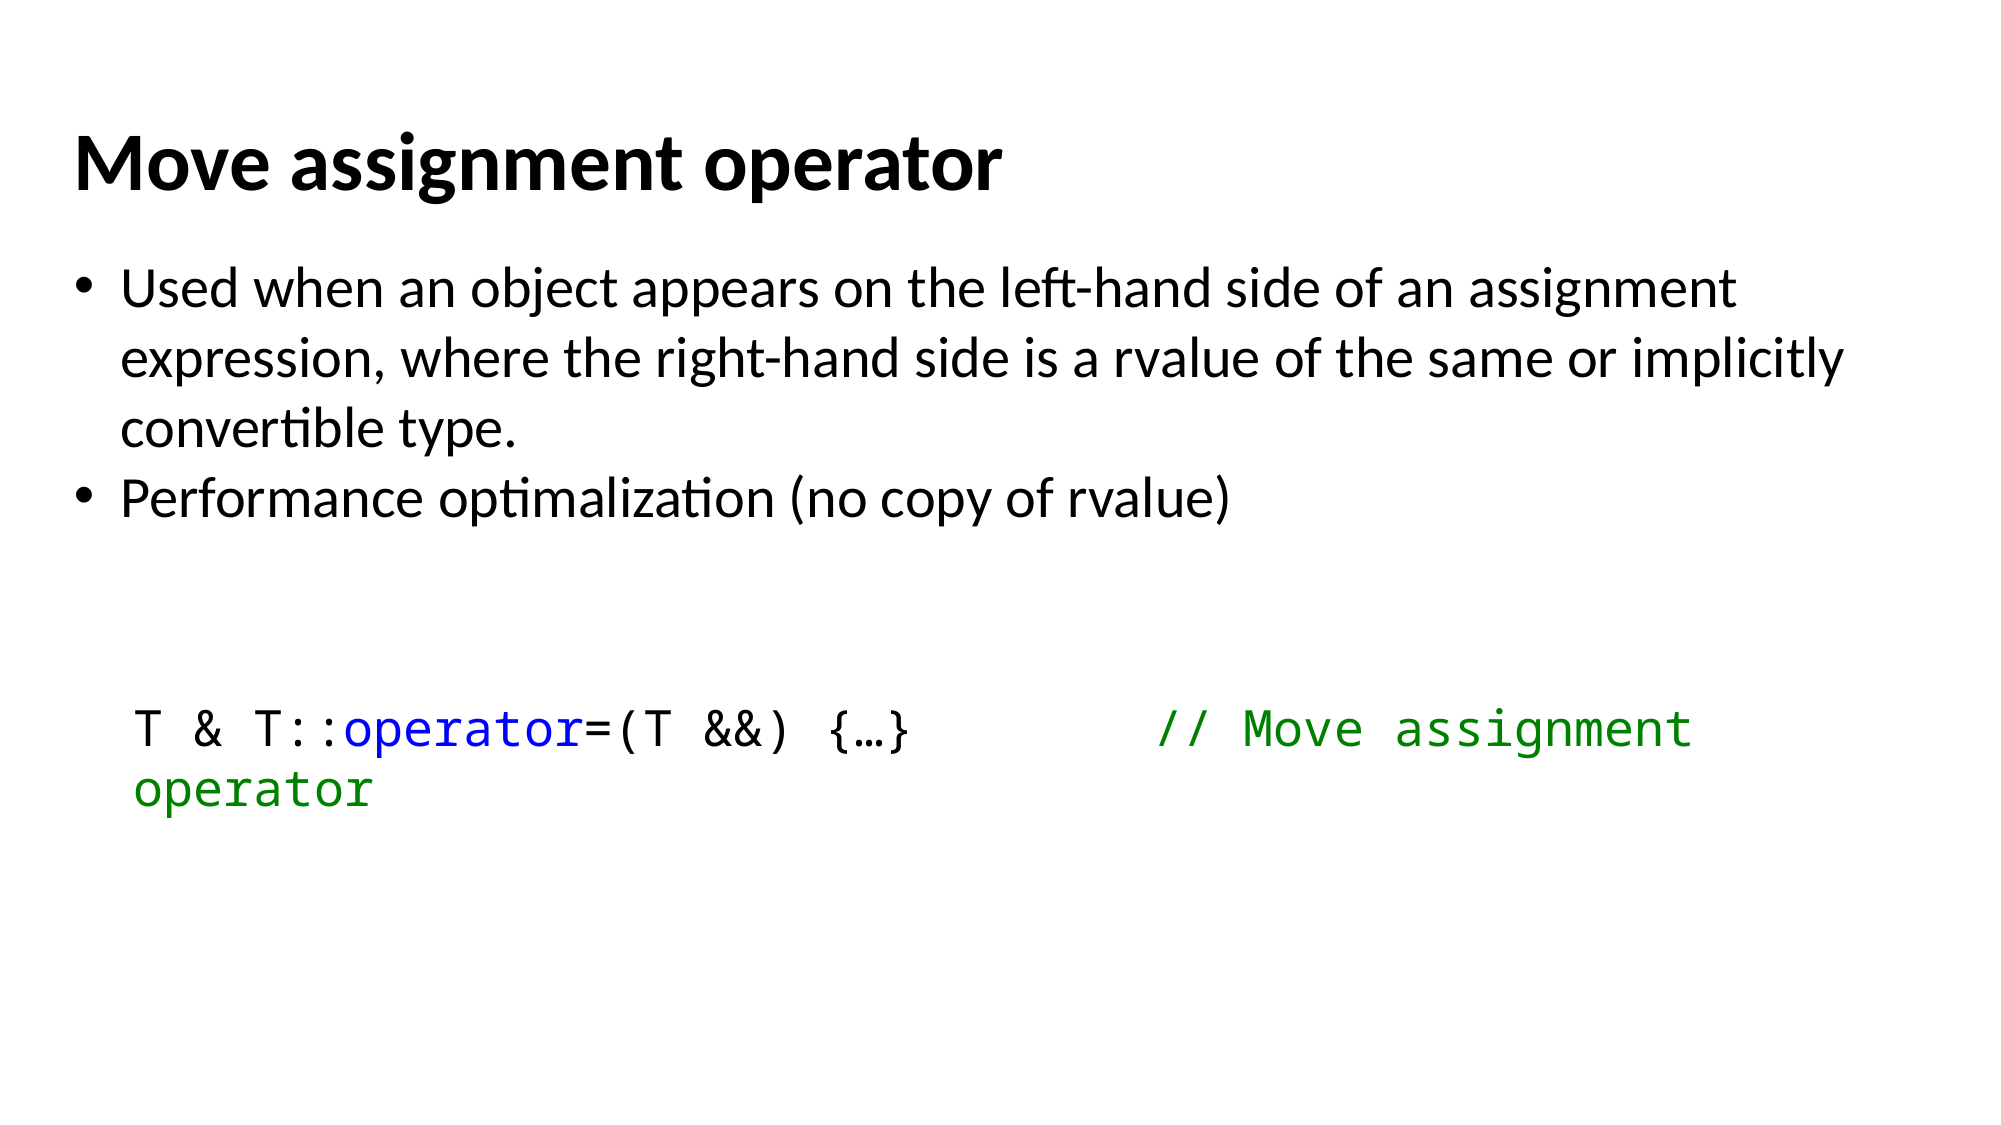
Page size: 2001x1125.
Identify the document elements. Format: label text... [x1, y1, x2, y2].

text_box T & T::operator=(T &&) {…} // Move assignment operator [119, 688, 1897, 824]
text_box Used when an object appears on the left-hand side of an assignment expression, where the right-hand side is a rvalue of the same or implicitly convertible type. Performance optimalization (no copy of rvalue) [0, 242, 2000, 537]
text_box Move assignment operator [0, 0, 2000, 215]
